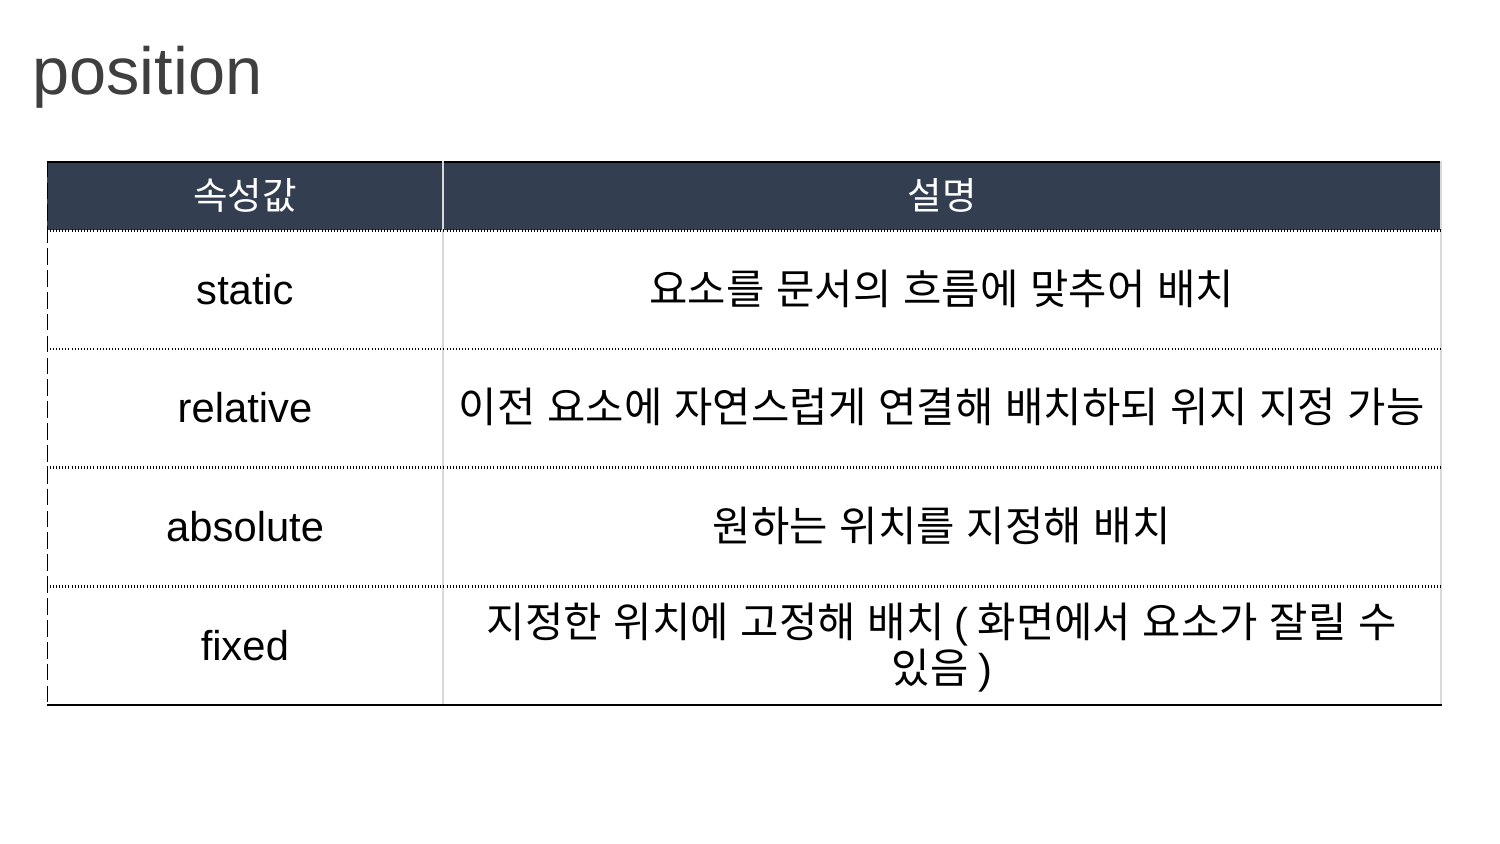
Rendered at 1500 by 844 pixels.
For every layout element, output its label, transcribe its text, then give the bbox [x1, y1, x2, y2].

table_header 설명 [444, 163, 1440, 230]
table_header 속성값 [47, 163, 442, 230]
table_cell absolute [47, 468, 442, 586]
table_cell 요소를 문서의 흐름에 맞추어 배치 [444, 230, 1440, 349]
list position [17, 20, 1471, 115]
table_cell fixed [47, 586, 442, 704]
table_cell 이전 요소에 자연스럽게 연결해 배치하되 위지 지정 가능 [444, 349, 1440, 468]
table_cell 원하는 위치를 지정해 배치 [444, 468, 1440, 586]
table_cell 지정한 위치에 고정해 배치(화면에서 요소가 잘릴 수 있음) [444, 586, 1440, 704]
table_cell static [47, 230, 442, 349]
table_cell relative [47, 349, 442, 468]
